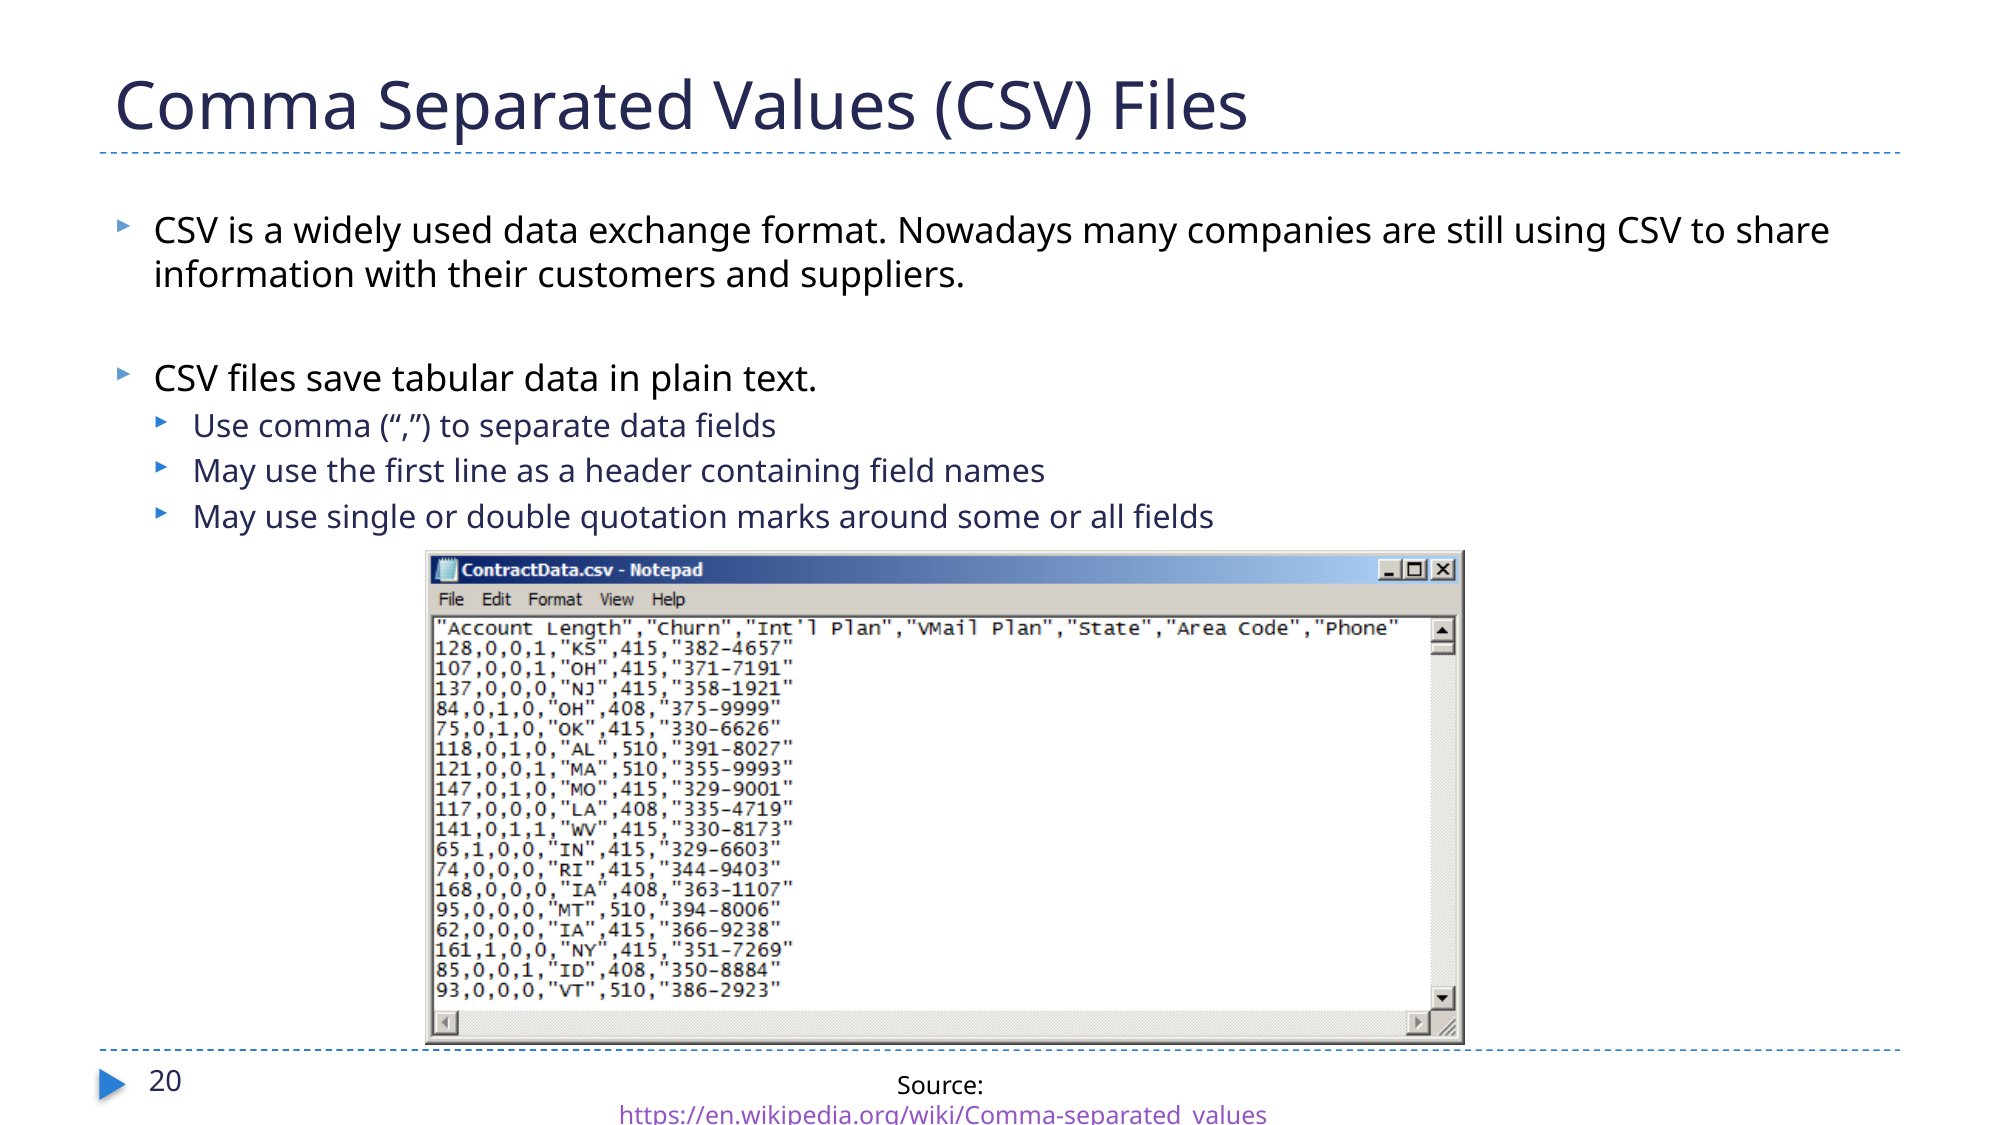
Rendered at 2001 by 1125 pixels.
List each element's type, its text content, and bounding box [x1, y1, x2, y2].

picture [424, 550, 1465, 1046]
list CSV is a widely used data exchange format. Nowadays many companies are still using CSV to share information with their customers and suppliers. CSV files save tabular data in plain text. Use comma (“,”) to separate data fields May use the first line as a header containing field names May use single or double quotation marks around some or all fields [99, 200, 1900, 545]
title Comma Separated Values (CSV) Files [99, 24, 1900, 151]
slide_number 20 [133, 1055, 568, 1103]
text_box Source: https://en.wikipedia.org/wiki/Comma-separated_values [587, 1061, 1300, 1125]
